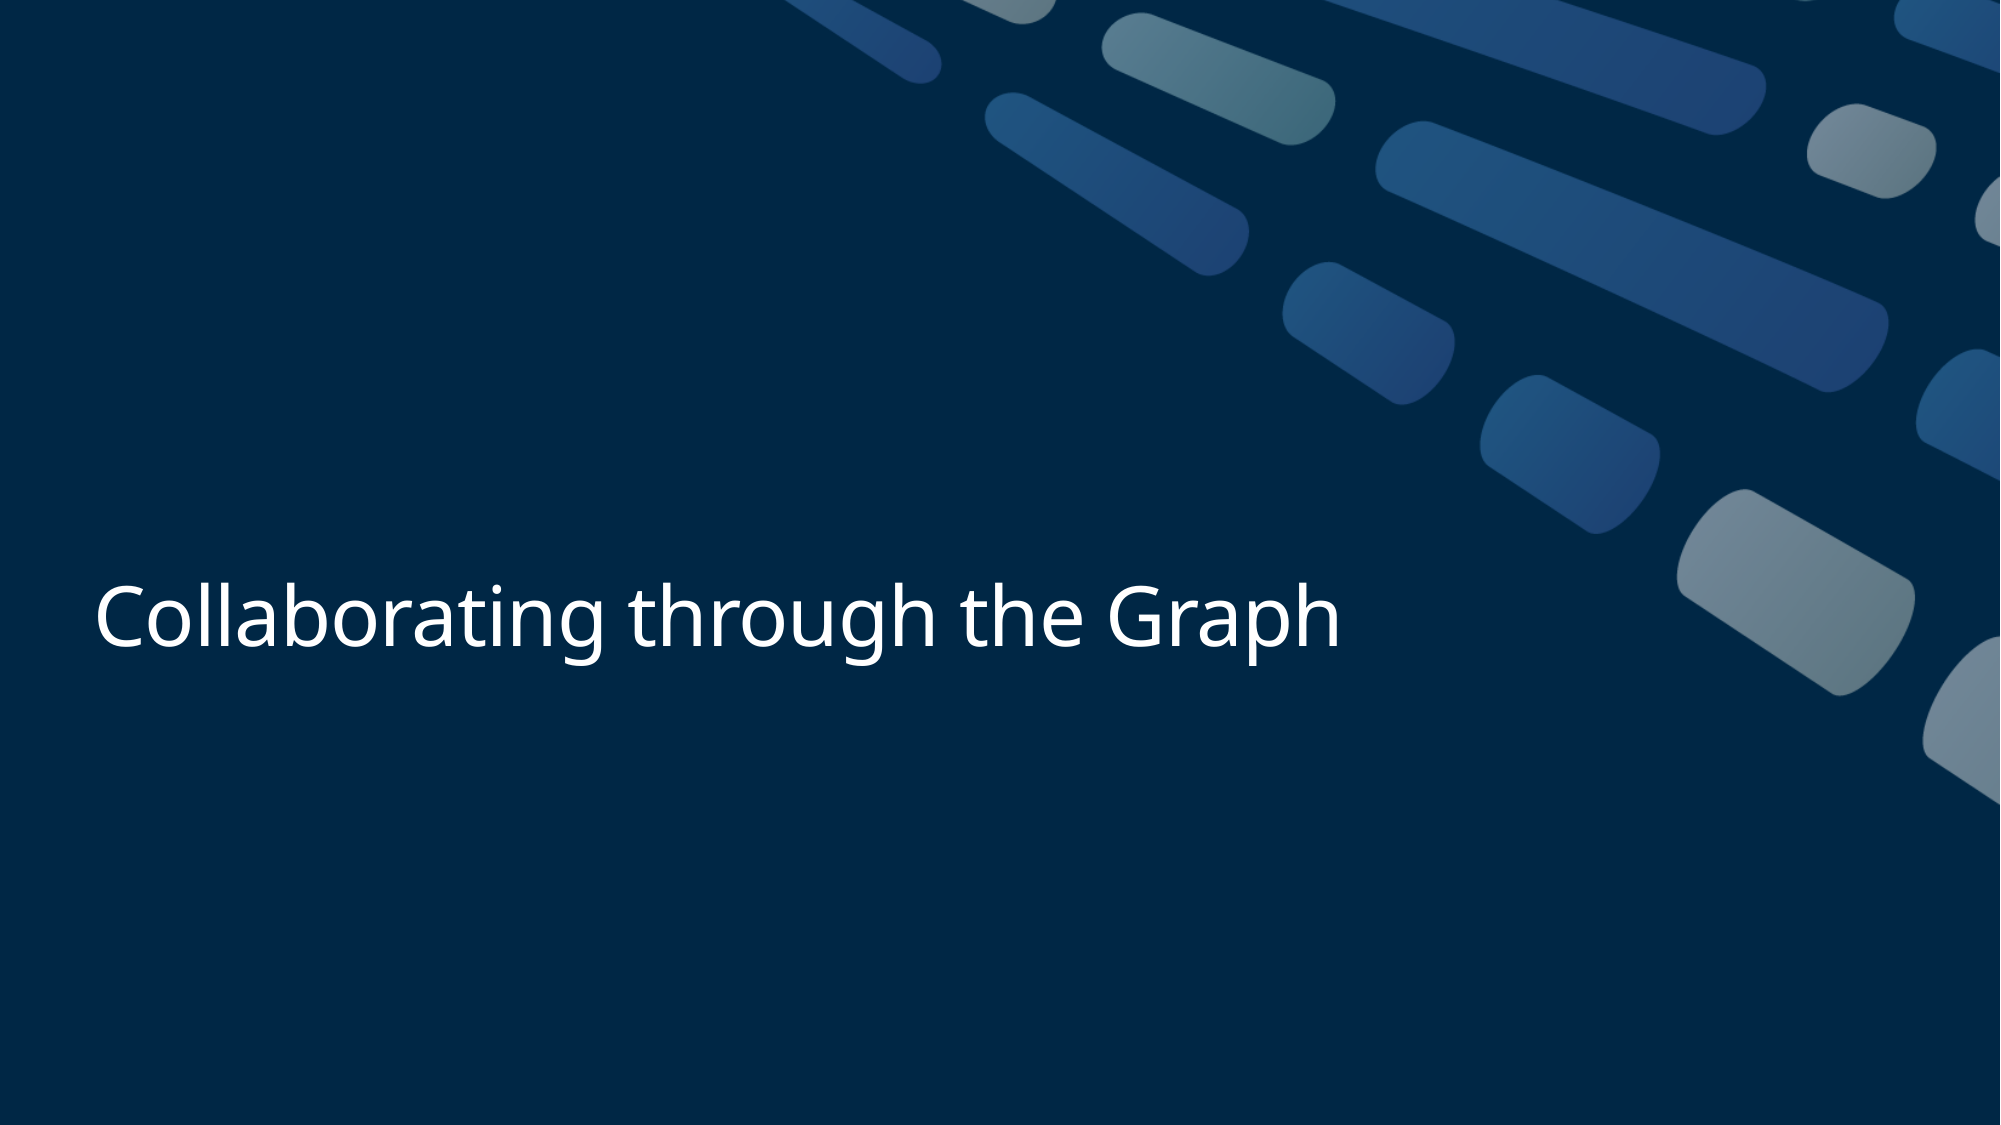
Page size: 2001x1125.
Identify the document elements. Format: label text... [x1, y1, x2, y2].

picture [0, 0, 2000, 1041]
title Collaborating through the Graph [93, 461, 1418, 664]
